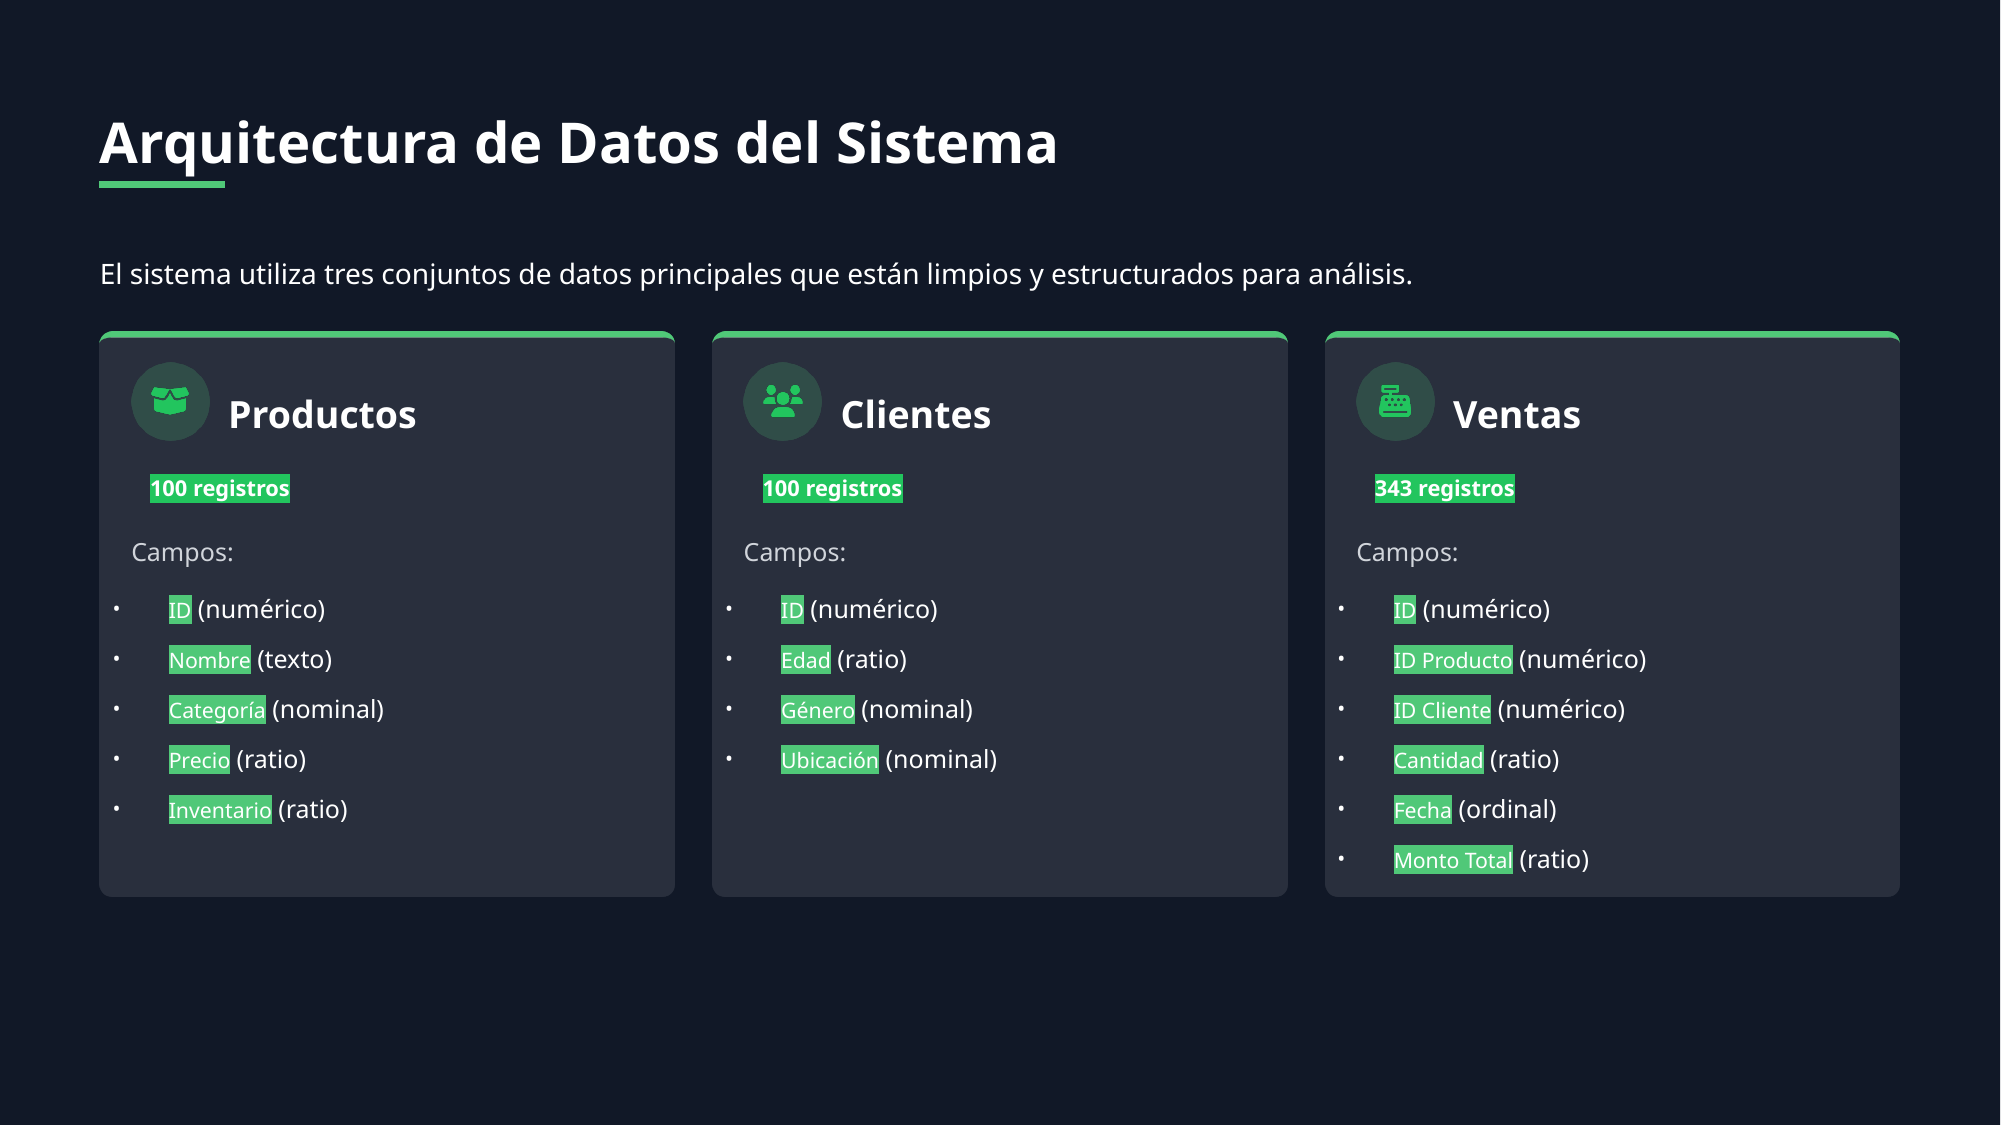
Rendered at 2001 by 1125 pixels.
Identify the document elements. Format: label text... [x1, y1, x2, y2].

text_box Arquitectura de Datos del Sistema [99, 99, 2000, 163]
picture [0, 0, 2001, 1125]
text_box El sistema utiliza tres conjuntos de datos principales que están limpios y estructurados para análisis. [99, 237, 2000, 282]
